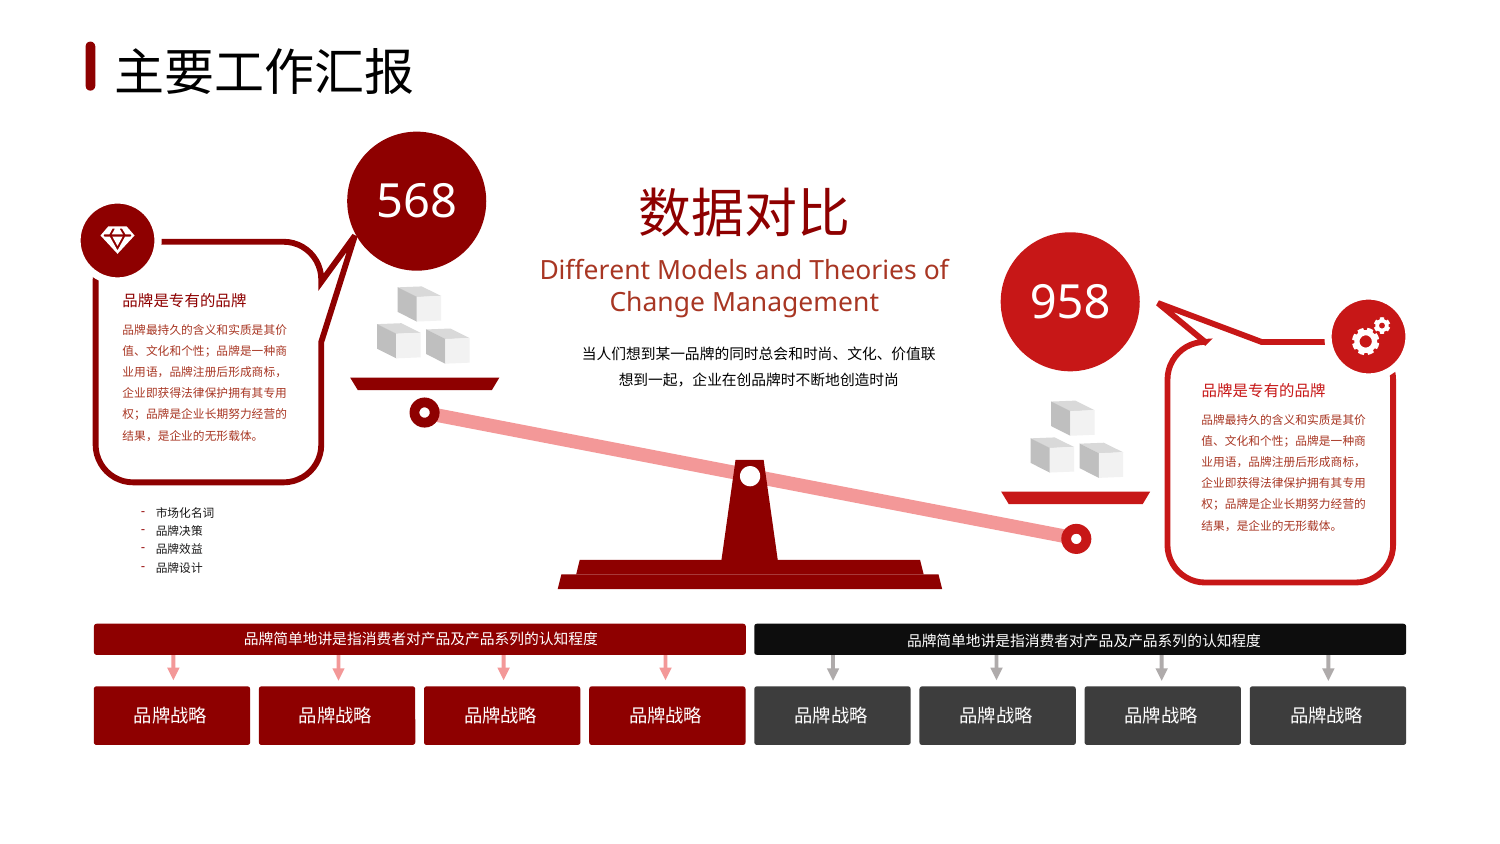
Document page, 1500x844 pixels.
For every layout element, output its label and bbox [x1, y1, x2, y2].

text_box [424, 686, 581, 745]
text_box [138, 498, 235, 578]
text_box [589, 686, 746, 745]
text_box [351, 378, 498, 390]
text_box [754, 623, 1407, 681]
text_box [84, 40, 97, 92]
text_box [258, 686, 416, 745]
text_box [93, 623, 746, 681]
text_box [1030, 400, 1124, 478]
text_box [919, 686, 1076, 745]
text_box [413, 401, 1088, 591]
text_box [1084, 686, 1241, 745]
text_box [625, 176, 864, 246]
text_box [1002, 492, 1149, 504]
text_box [93, 686, 251, 745]
text_box [100, 32, 430, 108]
text_box [577, 332, 941, 392]
text_box [1249, 686, 1407, 745]
text_box [76, 130, 1410, 584]
text_box [376, 286, 470, 364]
text_box [754, 686, 911, 745]
